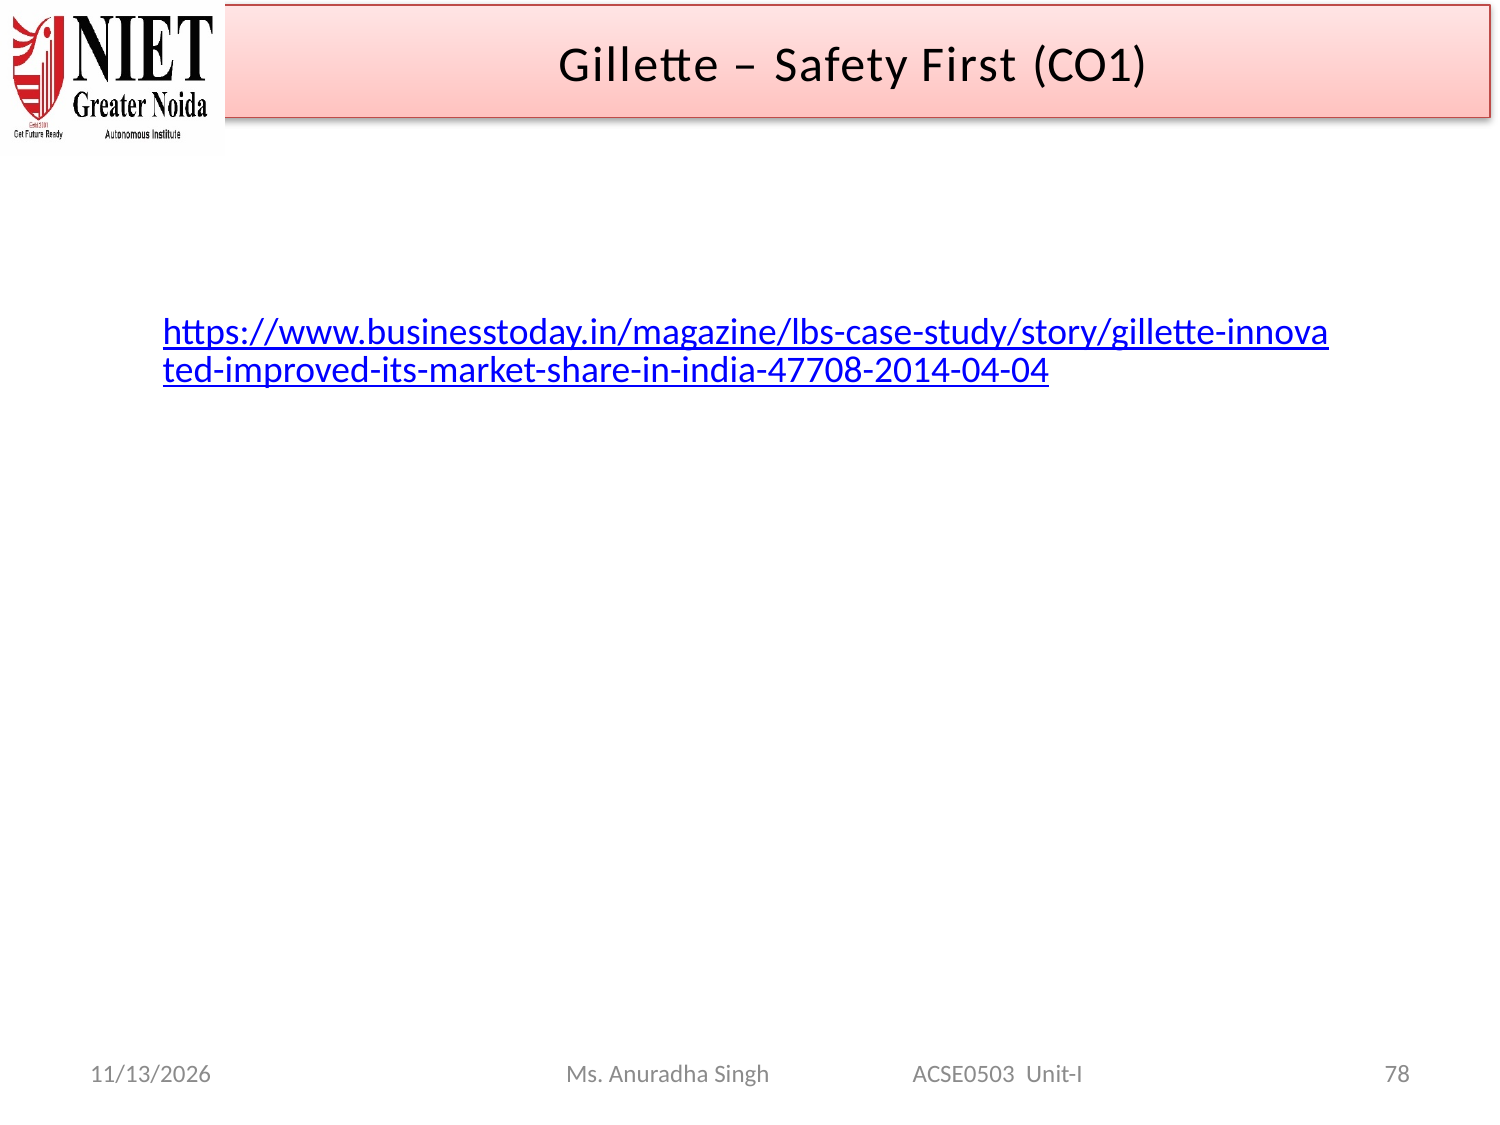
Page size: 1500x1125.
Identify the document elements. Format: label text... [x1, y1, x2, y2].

slide_number 78 [1238, 1042, 1425, 1103]
text_box https://www.businesstoday.in/magazine/lbs-case-study/story/gillette-innovated-improved-its-market-share-in-india-47708-2014-04-04 [147, 299, 1353, 360]
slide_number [75, 1042, 412, 1103]
text_box Gillette – Safety First (CO1) [228, 4, 1491, 118]
footer Ms. Anuradha Singh ACSE0503 Unit-I [412, 1042, 1238, 1103]
picture [0, 0, 226, 156]
